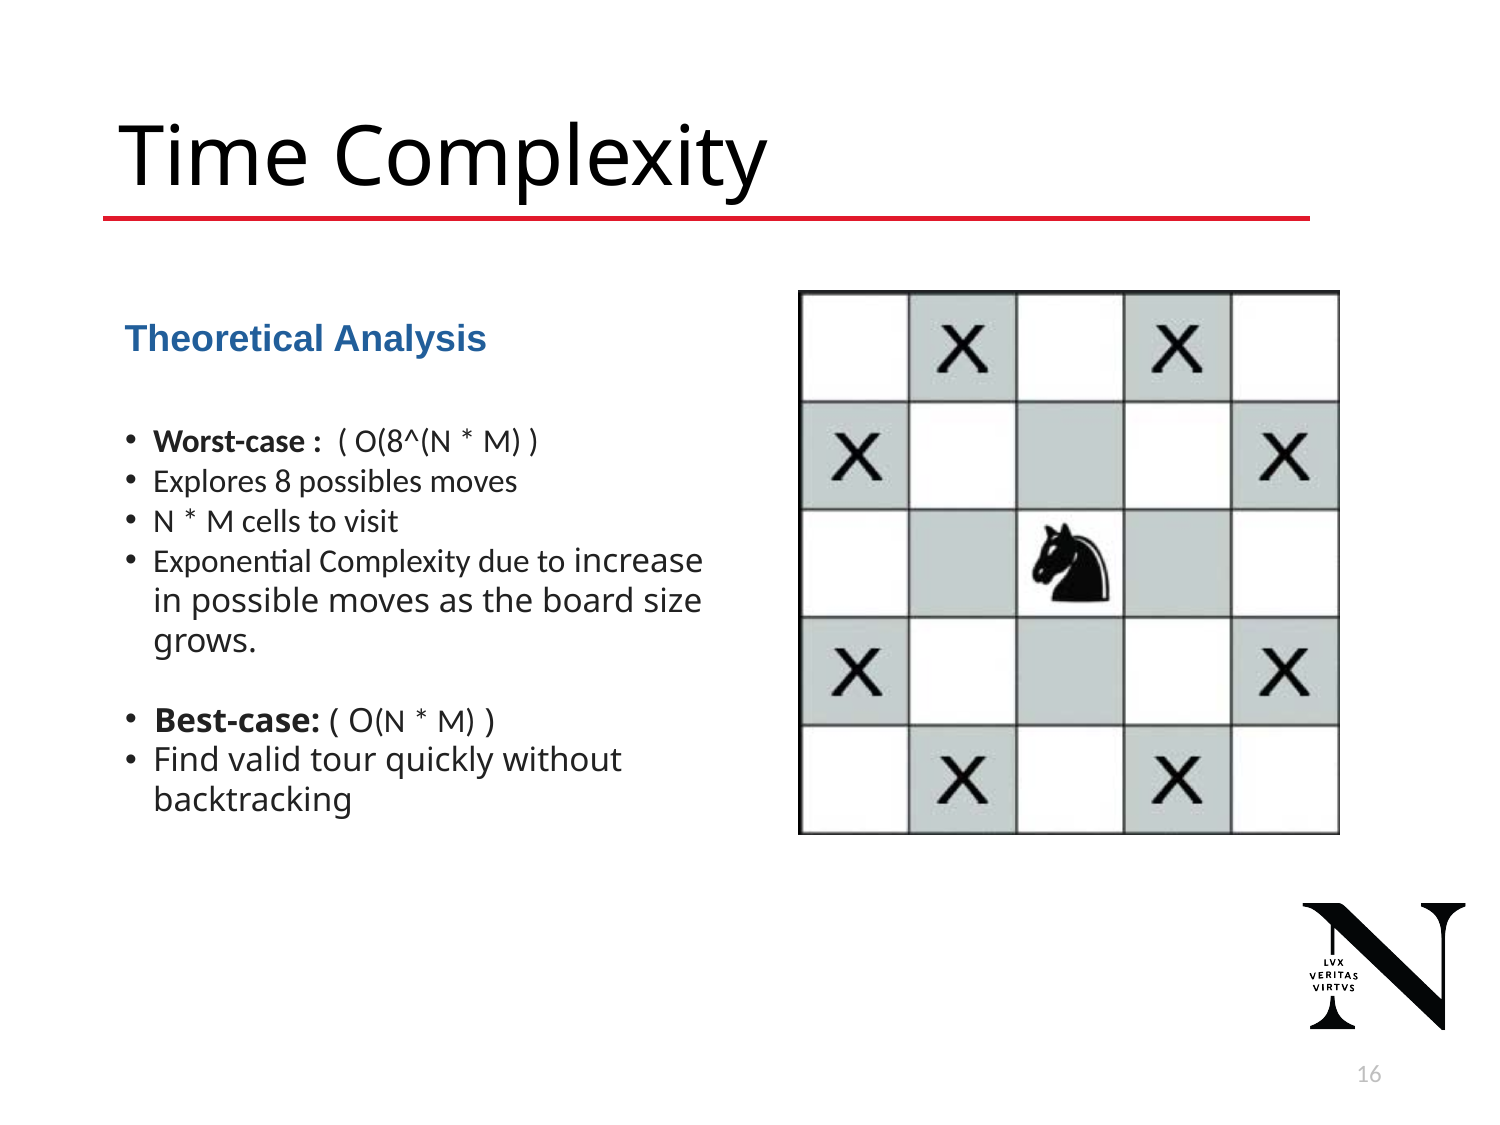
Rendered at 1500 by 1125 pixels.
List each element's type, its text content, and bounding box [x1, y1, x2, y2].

slide_number 17 [1059, 1042, 1397, 1103]
title Time Complexity [103, 49, 1397, 267]
picture [1278, 860, 1490, 1073]
text_box Worst-case : ( O(8^(N * M) ) Explores 8 possibles moves N * M cells to visit Exponential Complexity due to increase in possible moves as the board size grows. Best-case: ( O(N * M) ) Find valid tour quickly without backtracking [110, 371, 729, 931]
picture [798, 290, 1340, 835]
text_box Theoretical Analysis [109, 306, 547, 401]
